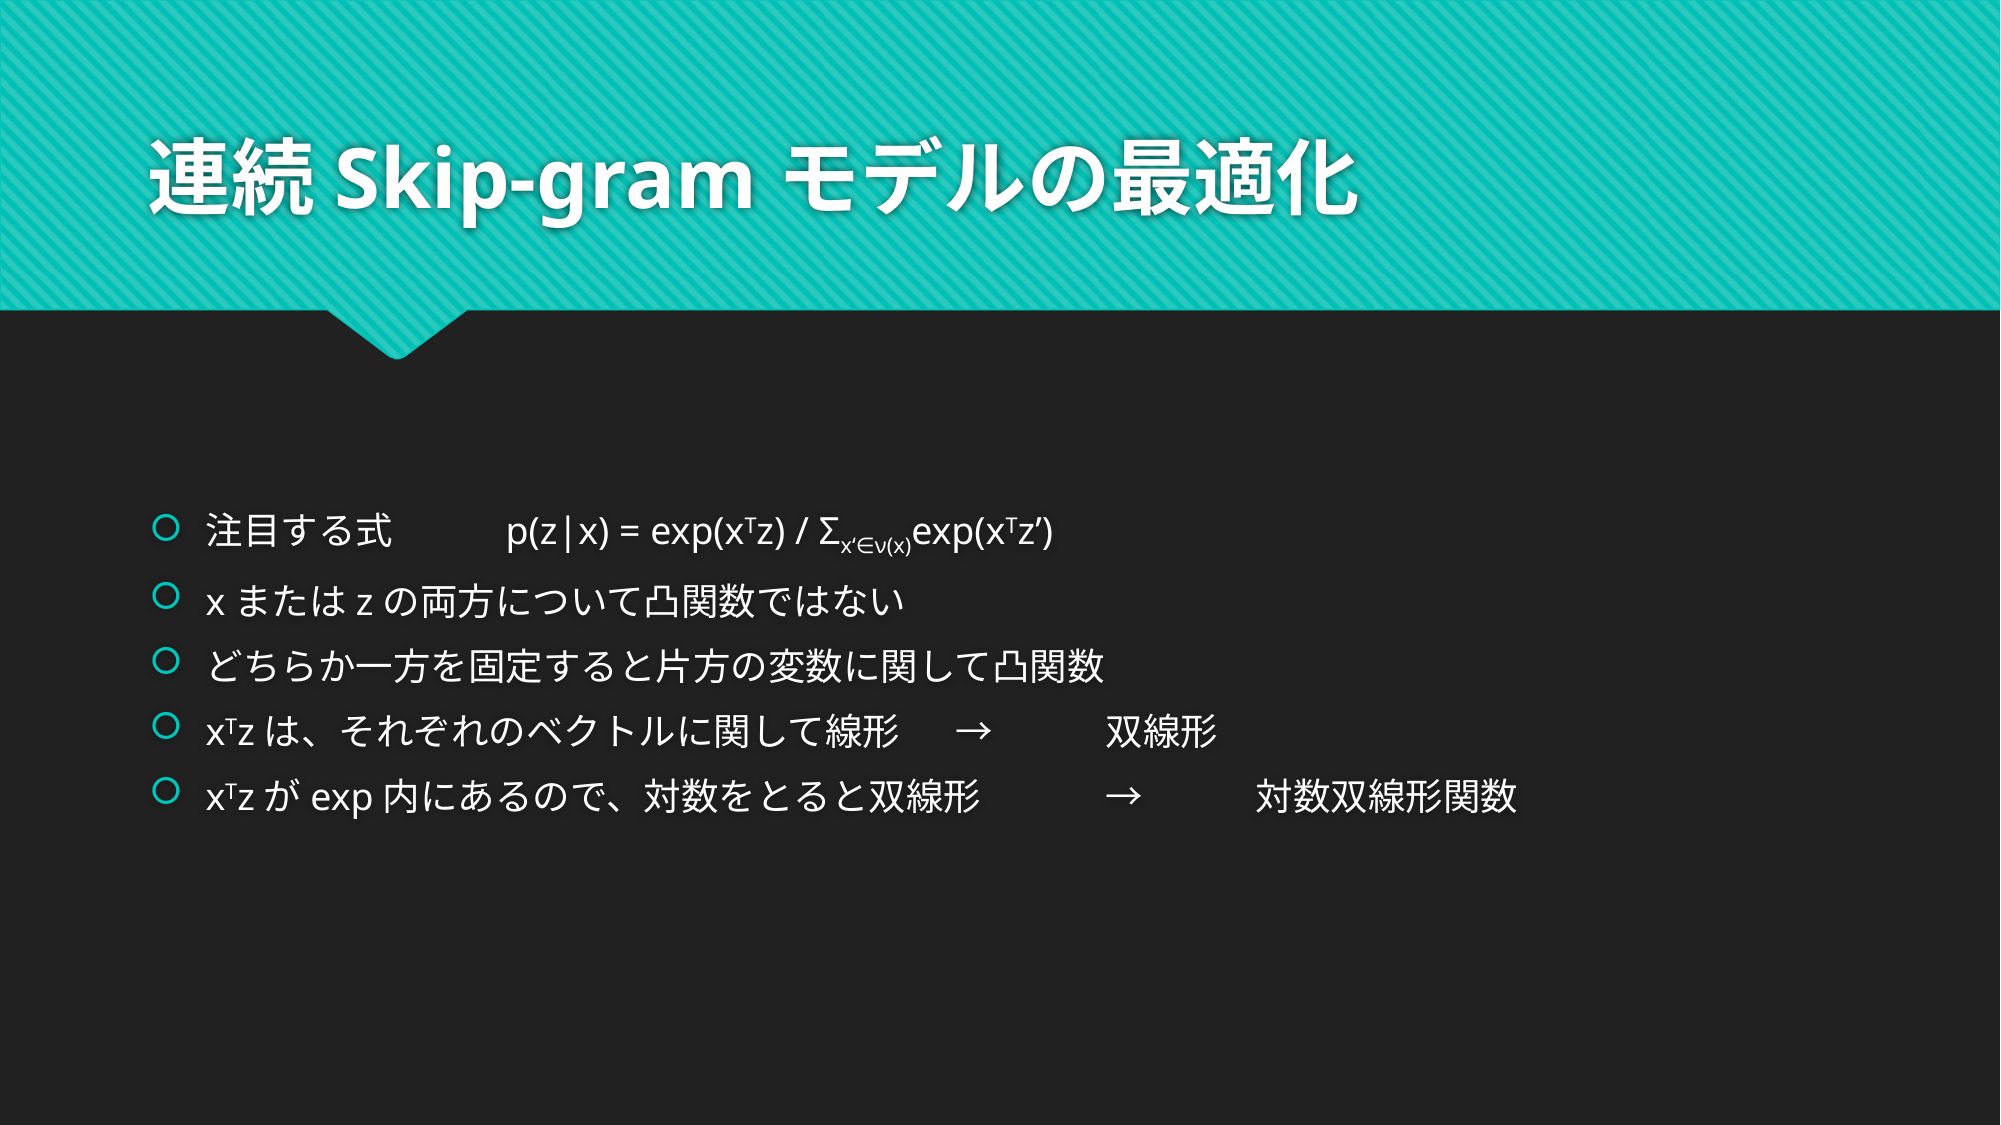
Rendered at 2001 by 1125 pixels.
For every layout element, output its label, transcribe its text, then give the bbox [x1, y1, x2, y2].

title 連続Skip-gramモデルの最適化 [132, 73, 1868, 233]
list 注目する式 p(z|x) = exp(xTz) / Σx‘∈ν(x)exp(xTz’) xまたはzの両方について凸関数ではない どちらか一方を固定すると片方の変数に関して凸関数 xTzは、それぞれのベクトルに関して線形 → 双線形 xTzがexp内にあるので、対数をとると双線形 → 対数双線形関数 [134, 364, 1866, 962]
